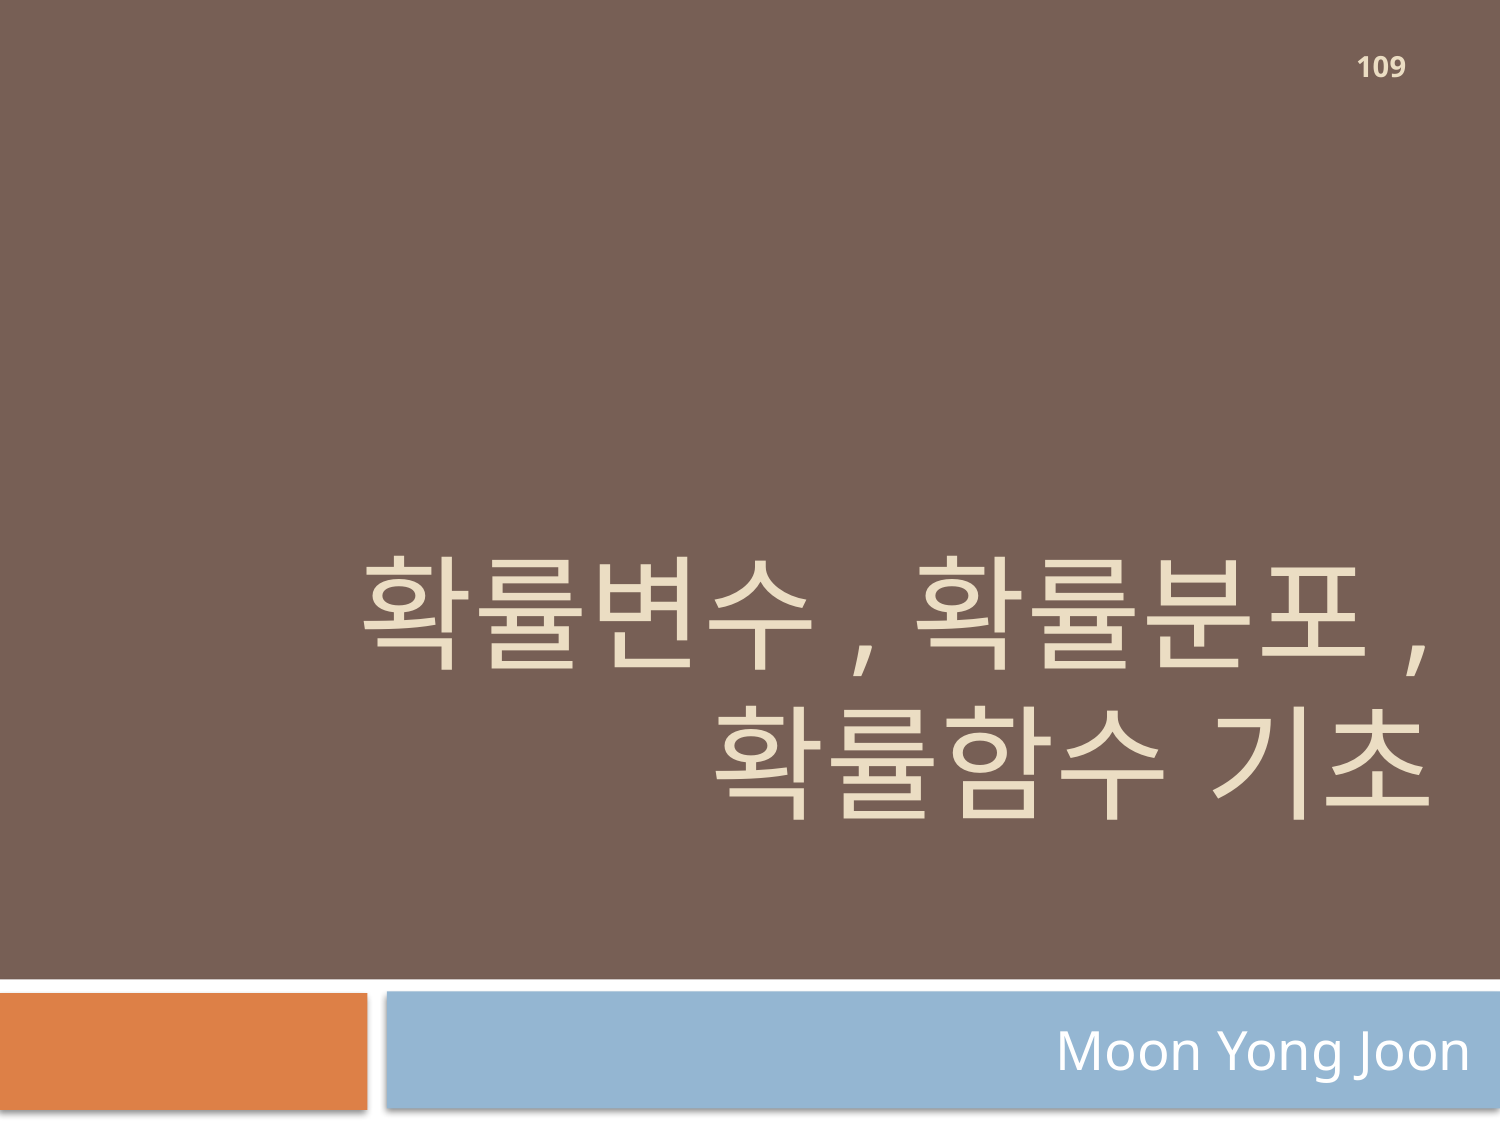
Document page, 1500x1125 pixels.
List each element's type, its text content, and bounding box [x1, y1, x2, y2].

subtitle Moon Yong Joon [387, 992, 1488, 1105]
title 확률변수,확률분포, 확률함수 기초 [242, 231, 1450, 963]
slide_number 109 [1312, 37, 1450, 100]
